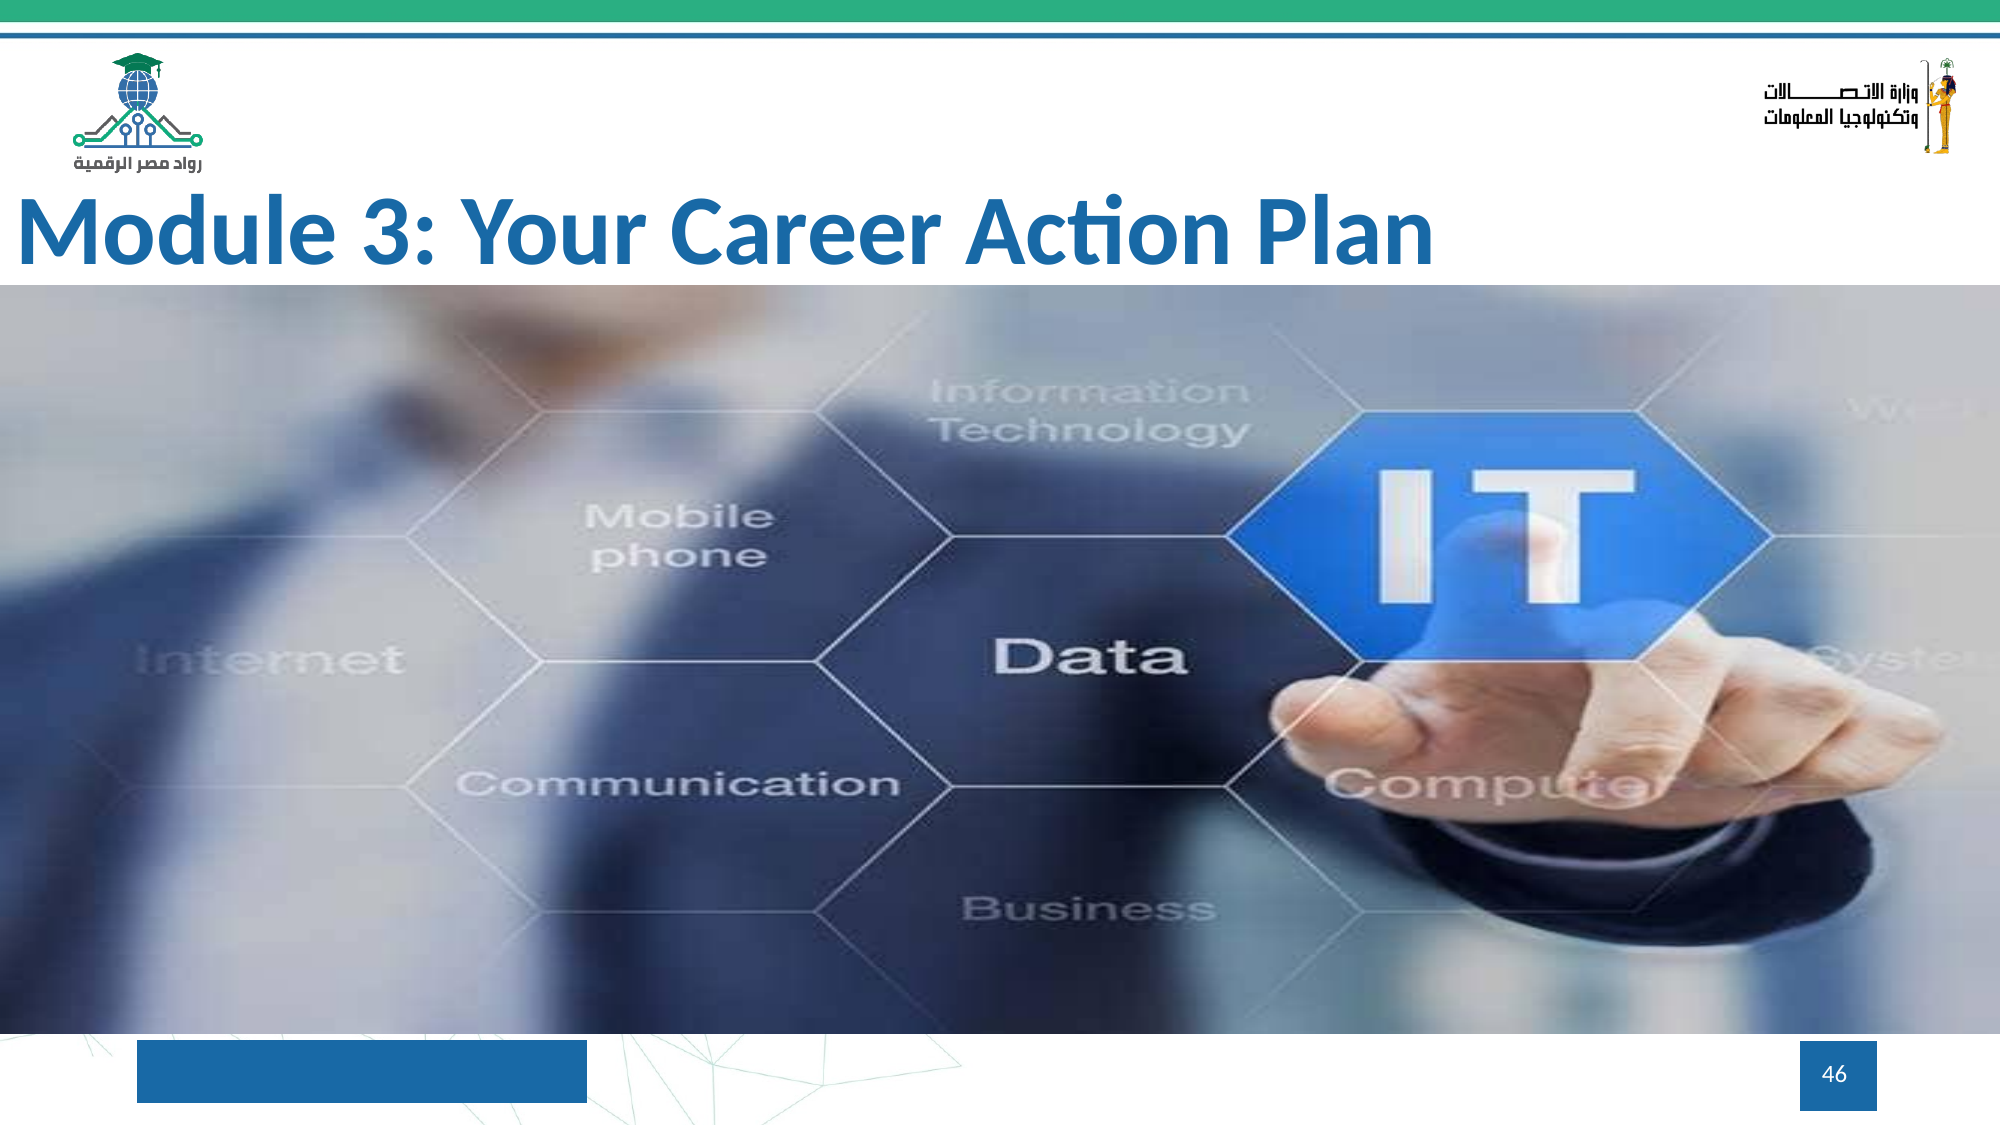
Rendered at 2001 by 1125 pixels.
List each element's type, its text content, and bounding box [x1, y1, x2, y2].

slide_number 46 [1412, 1046, 1863, 1103]
picture [0, 0, 2000, 1125]
title Module 3: Your Career Action Plan [0, 123, 1966, 284]
